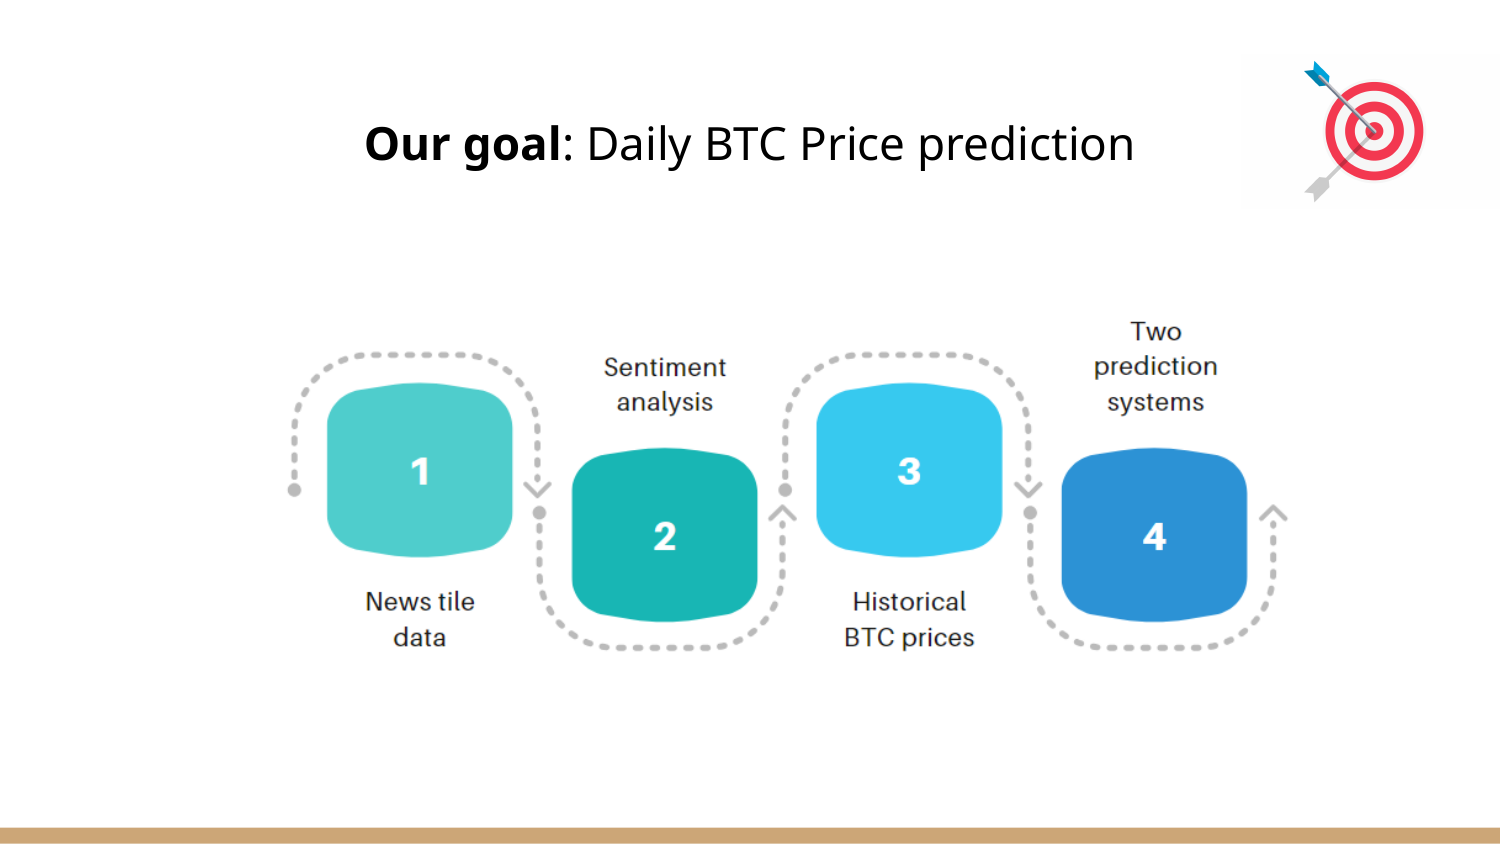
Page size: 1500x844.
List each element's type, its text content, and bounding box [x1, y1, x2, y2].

text_box Our goal: Daily BTC Price prediction [182, 99, 1235, 183]
picture [181, 54, 1500, 771]
